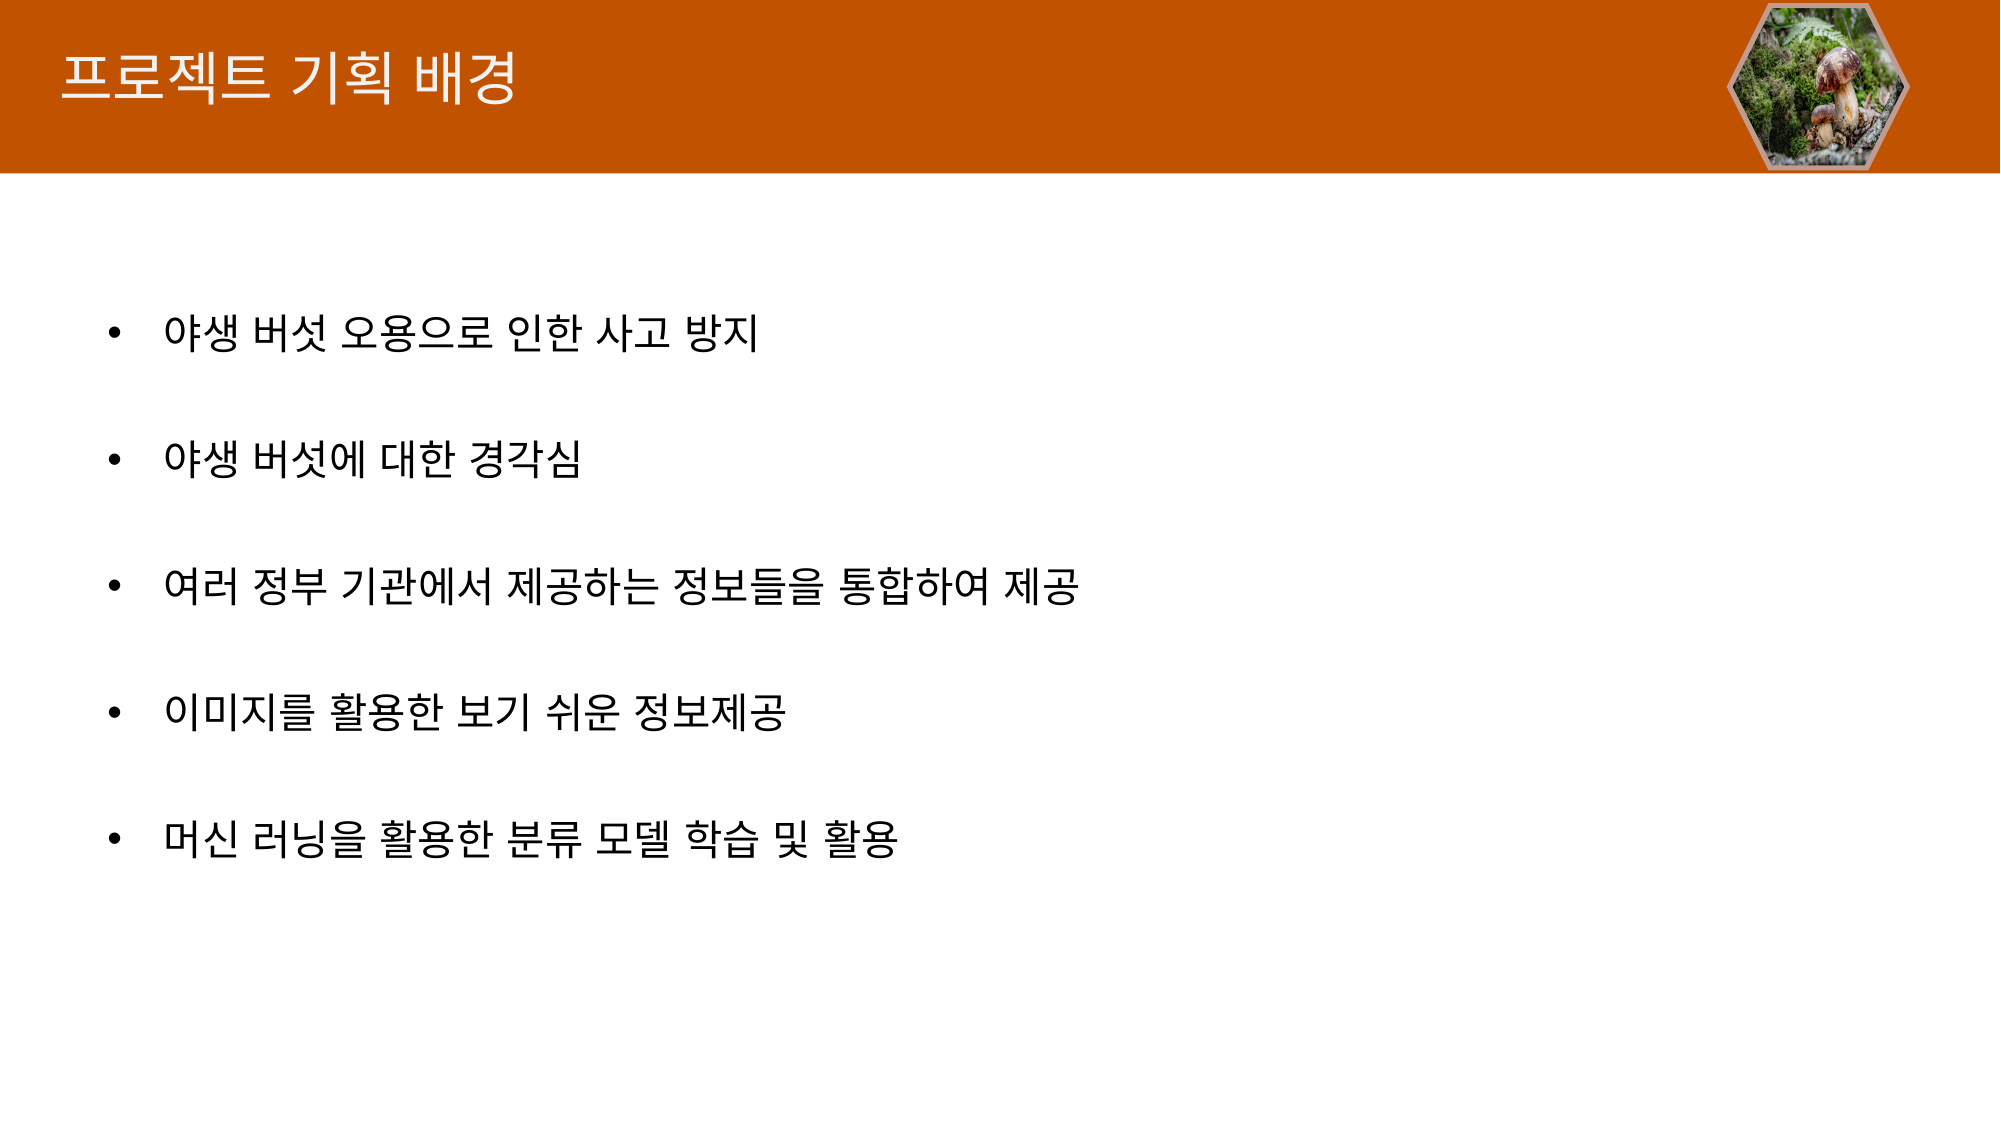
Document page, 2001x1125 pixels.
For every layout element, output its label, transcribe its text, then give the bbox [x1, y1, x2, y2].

text_box 여러 정부 기관에서 제공하는 정보들을 통합하여 제공 [92, 553, 1278, 618]
text_box 야생 버섯 오용으로 인한 사고 방지 [92, 300, 1093, 365]
text_box [1728, 4, 1909, 169]
text_box 이미지를 활용한 보기 쉬운 정보제공 [92, 679, 895, 745]
text_box 프로젝트 기획 배경 [44, 35, 1063, 120]
text_box [0, 0, 2000, 174]
text_box 야생 버섯에 대한 경각심 [92, 426, 766, 492]
text_box 머신 러닝을 활용한 분류 모델 학습 및 활용 [92, 806, 1063, 871]
